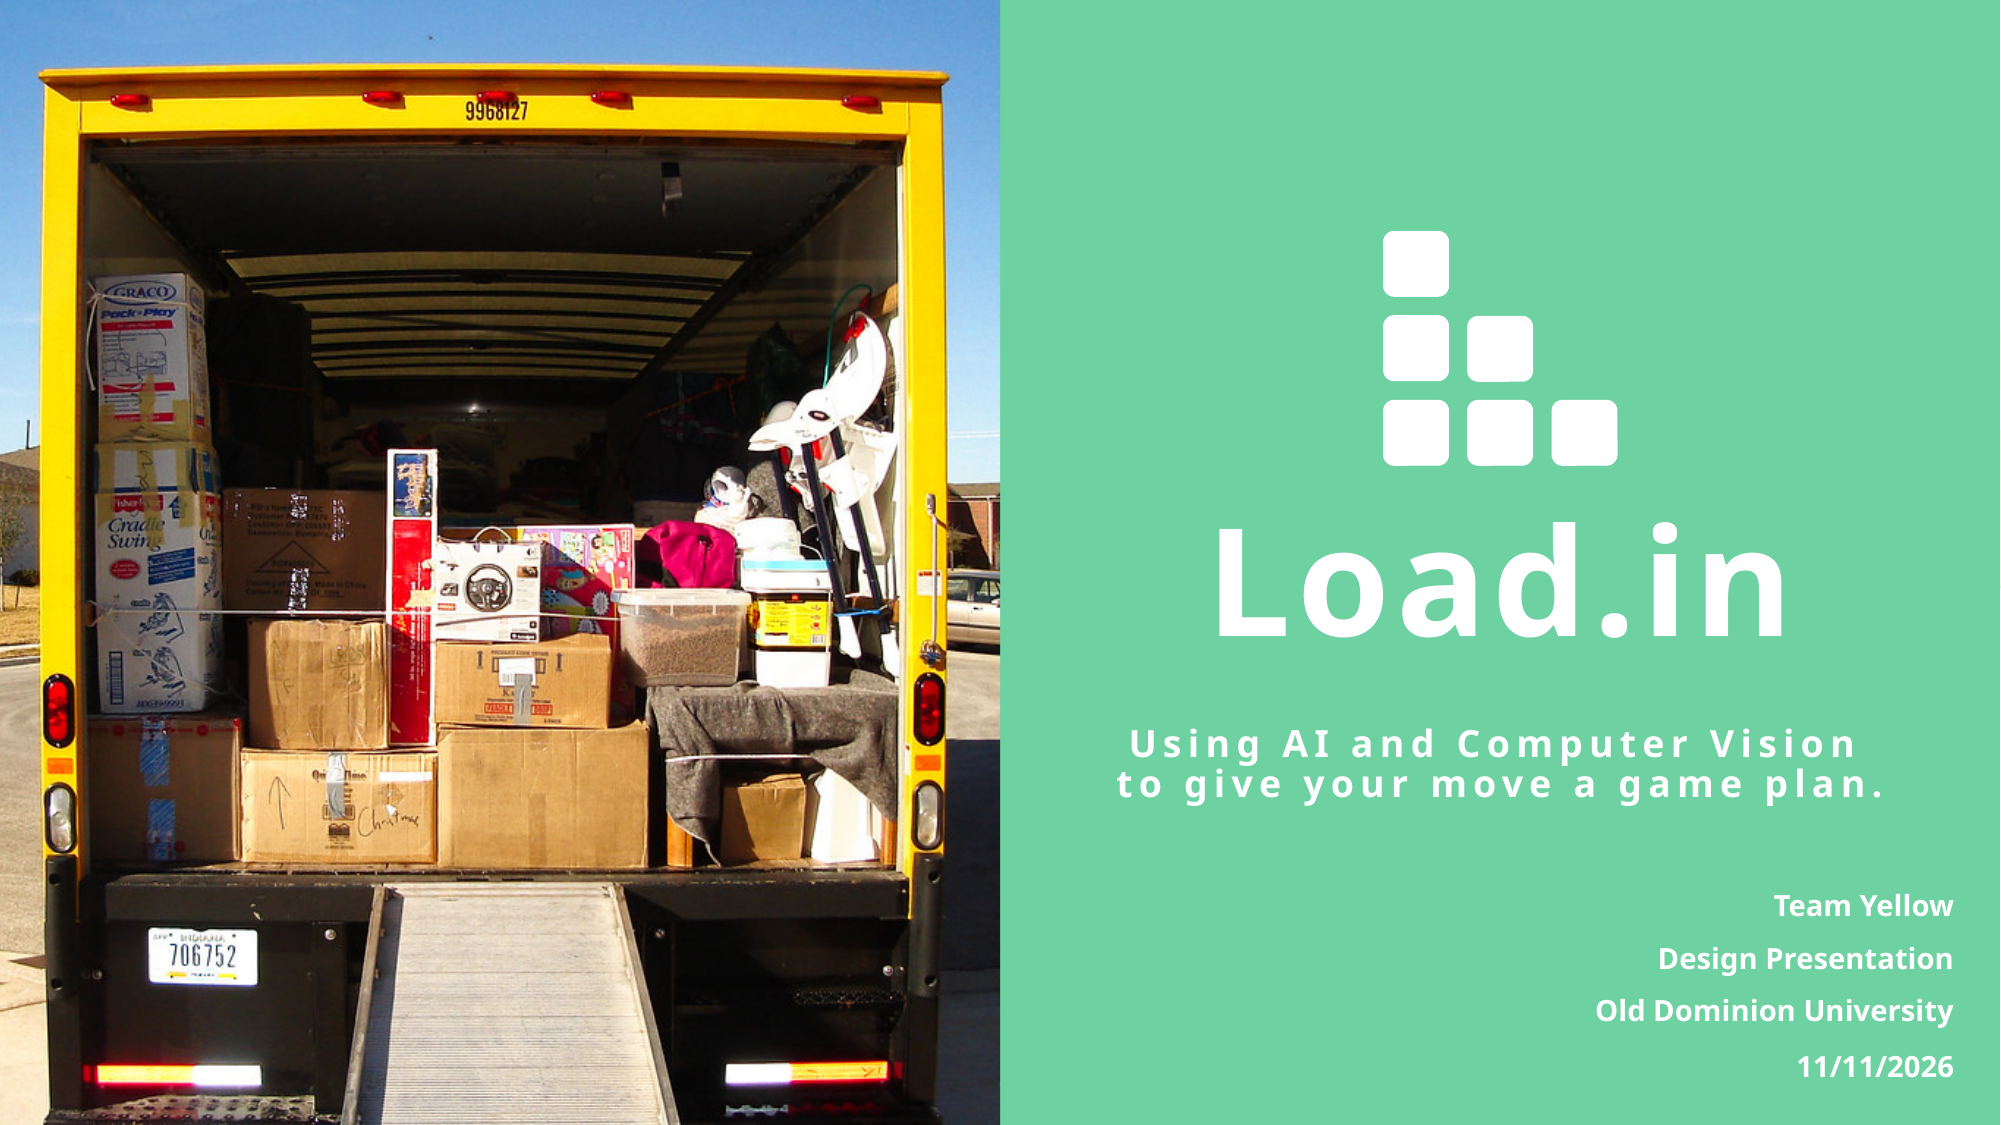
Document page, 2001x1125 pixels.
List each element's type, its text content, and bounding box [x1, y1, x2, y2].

text_box Load.in [1116, 534, 1884, 677]
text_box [1382, 230, 1618, 466]
text_box [1001, 0, 2000, 745]
text_box Using AI and Computer Vision to give your move a game plan. [1004, 745, 2000, 813]
text_box Team Yellow Design Presentation Old Dominion University 12/2/2020 [1465, 884, 1969, 1070]
text_box [1004, 813, 2000, 1125]
picture [0, 0, 1001, 1125]
